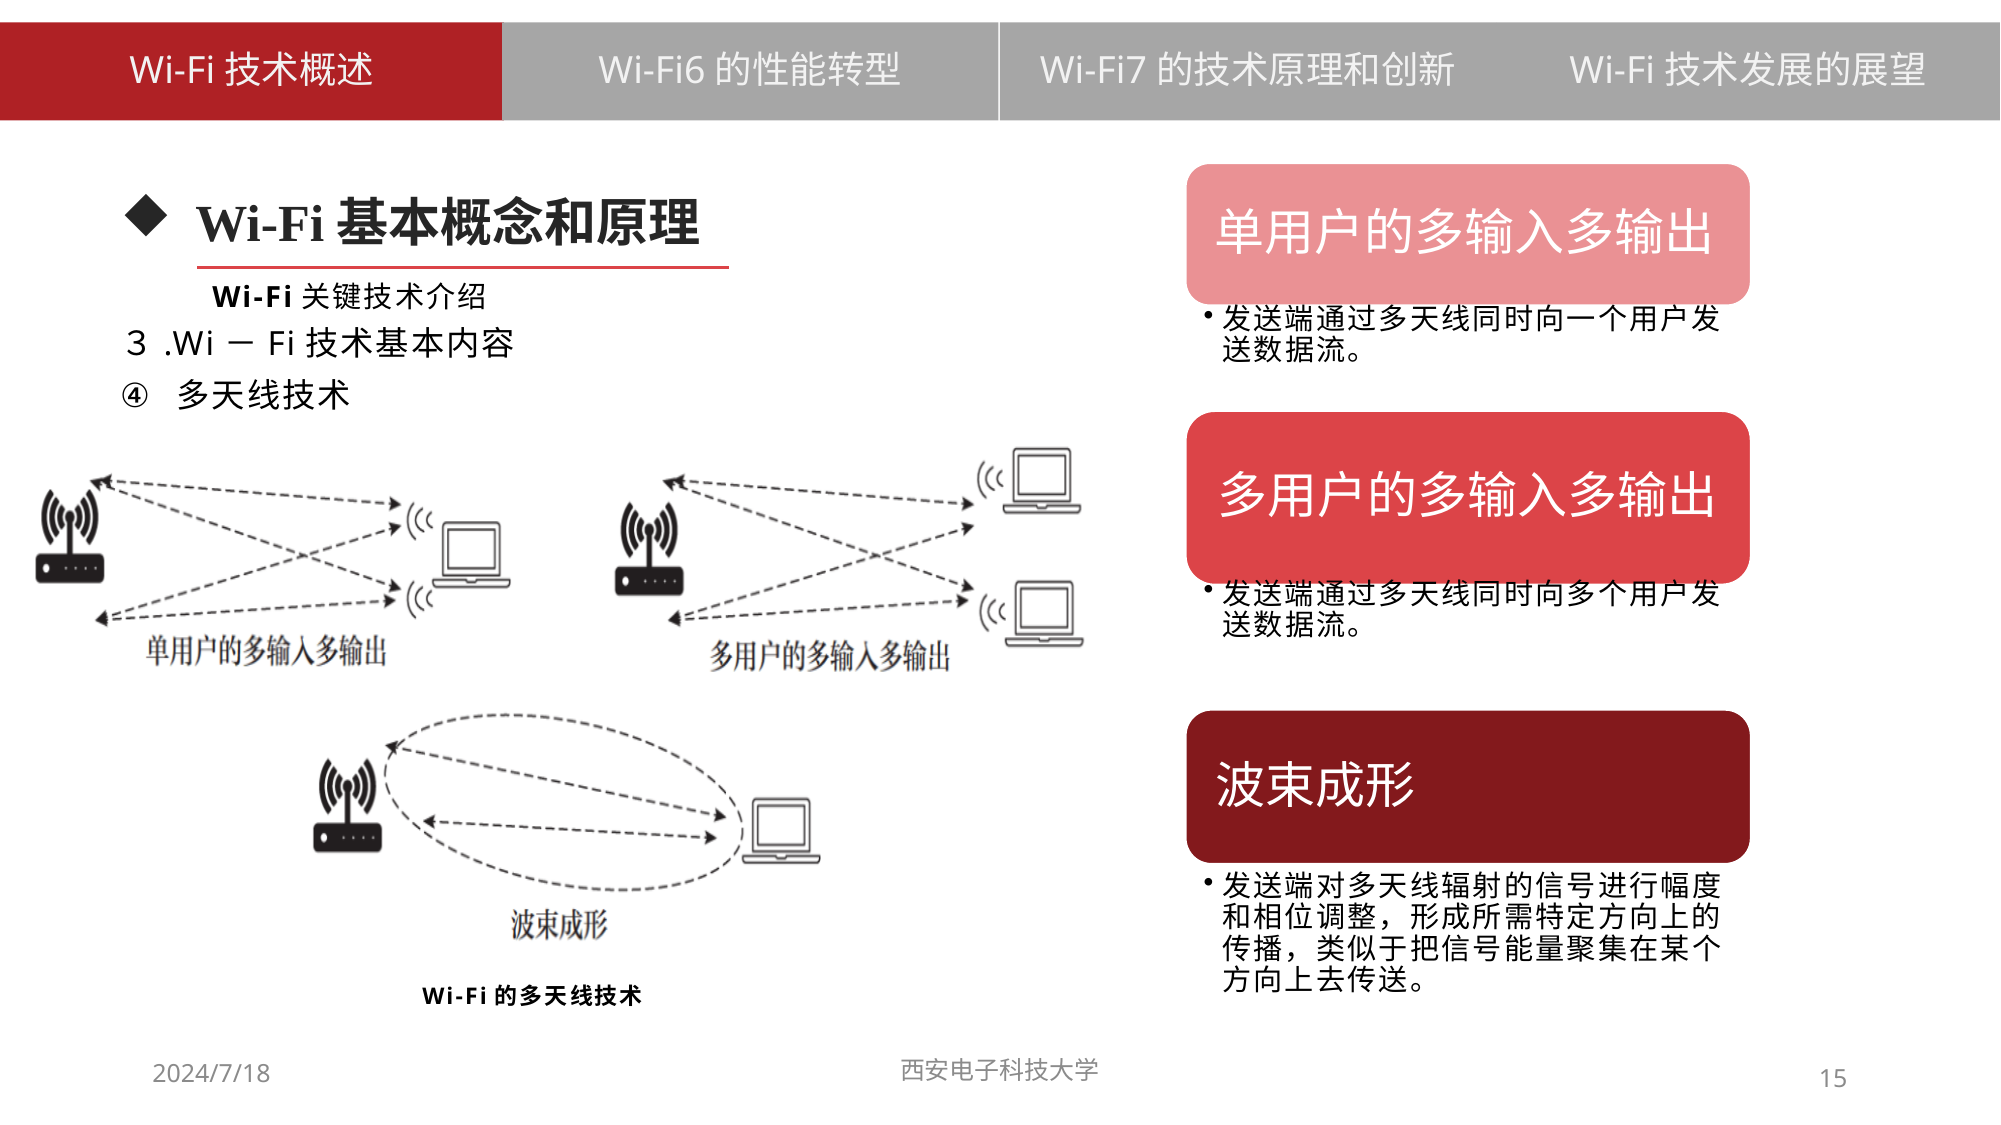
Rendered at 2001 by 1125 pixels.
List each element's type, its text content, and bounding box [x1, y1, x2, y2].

picture [20, 429, 1130, 955]
title Wi-Fi基本概念和原理 [105, 182, 855, 268]
list Wi-Fi技术概述 [0, 22, 502, 121]
list Wi-Fi6的性能转型 [502, 22, 999, 121]
text_box Wi-Fi的多天线技术 [407, 966, 663, 1017]
text_box Wi-Fi关键技术介绍 [197, 268, 538, 302]
slide_number 15 [1412, 1049, 1863, 1109]
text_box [1185, 149, 1751, 1070]
footer 西安电子科技大学 [662, 1042, 1338, 1103]
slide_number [137, 1042, 588, 1103]
text_box ３.Wi－Fi技术基本内容 多天线技术 [105, 302, 1185, 422]
list Wi-Fi7的技术原理和创新 [999, 22, 1496, 121]
list Wi-Fi技术发展的展望 [1496, 22, 2000, 121]
